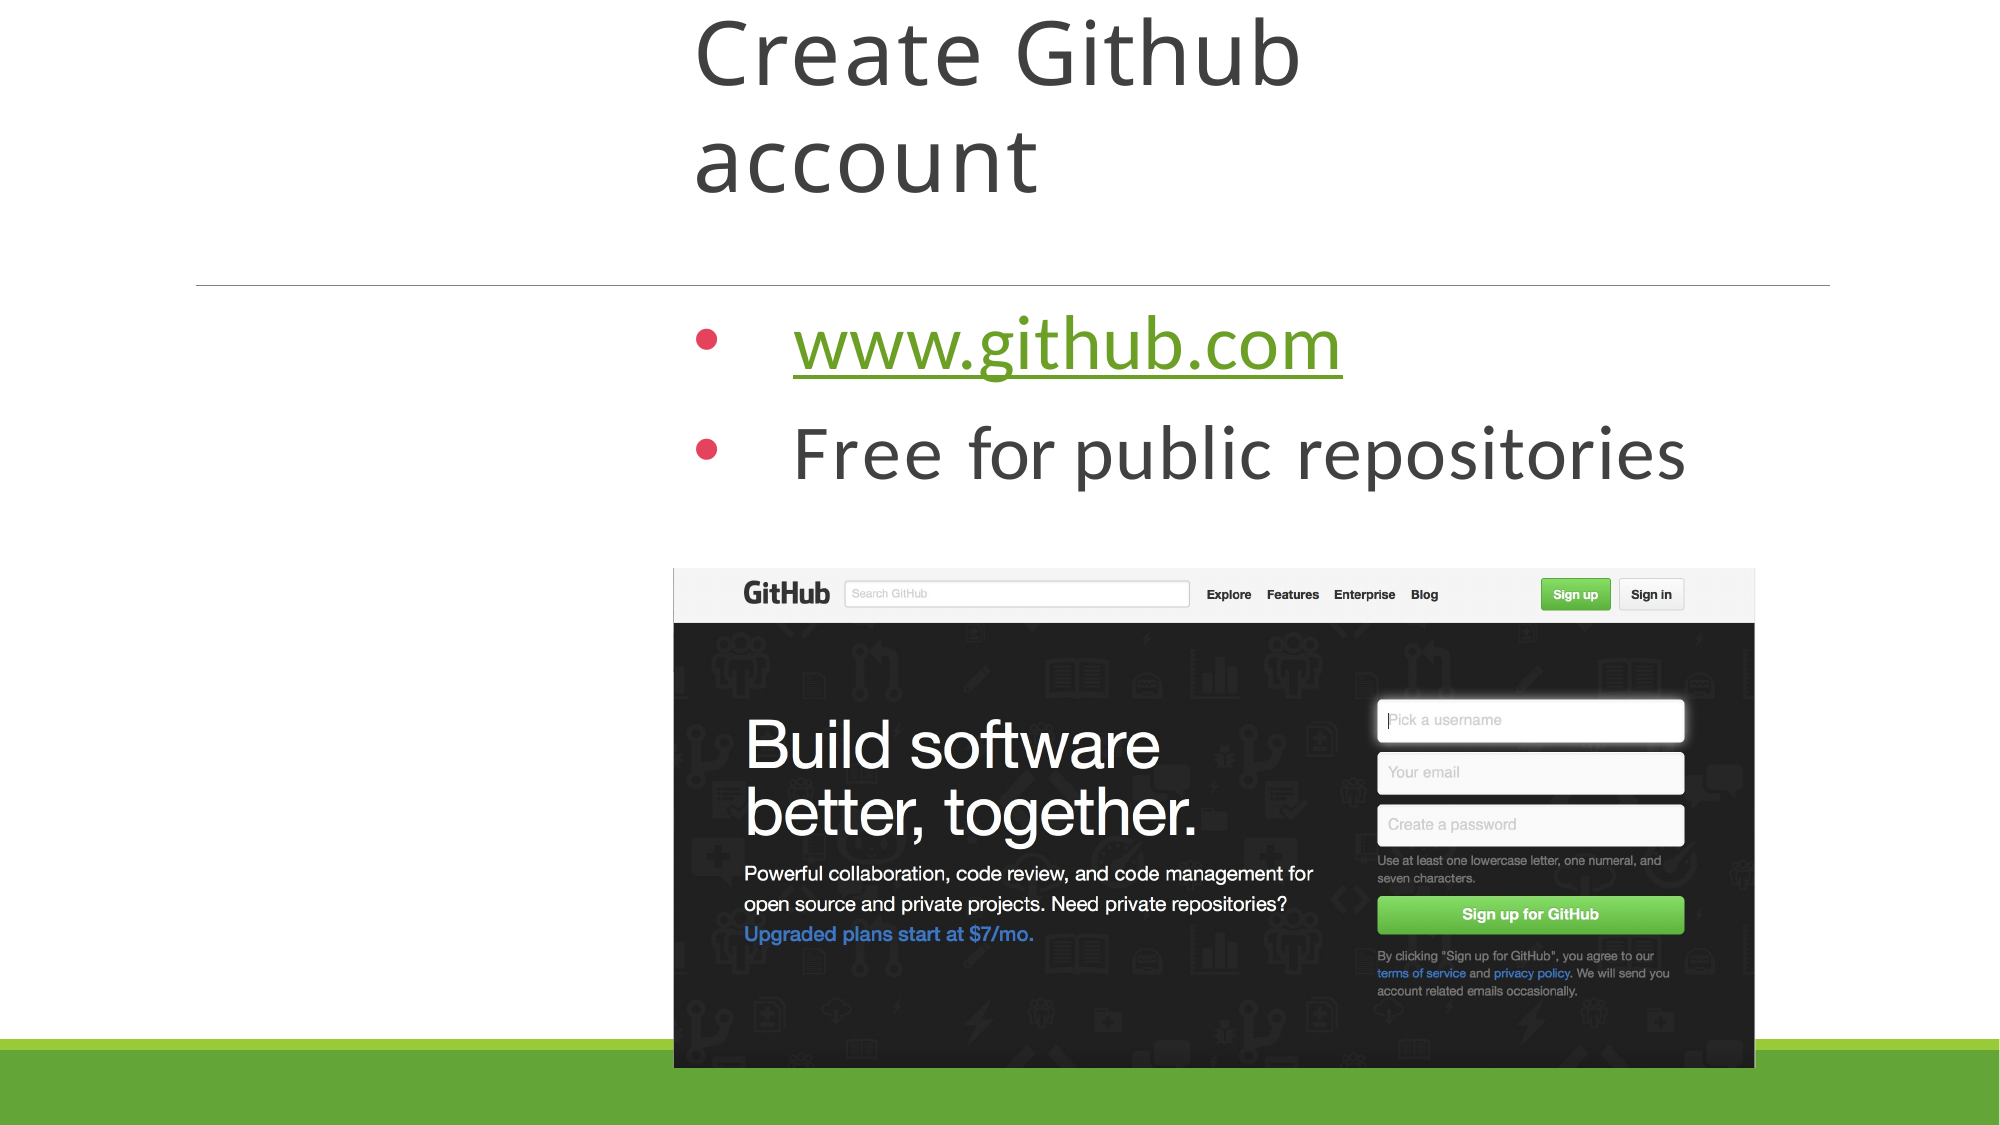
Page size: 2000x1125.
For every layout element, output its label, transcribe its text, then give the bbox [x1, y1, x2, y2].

text_box [673, 568, 1756, 1068]
title Create Github account [690, 0, 1561, 211]
text_box www.github.com Free for public repositories [690, 272, 1700, 496]
